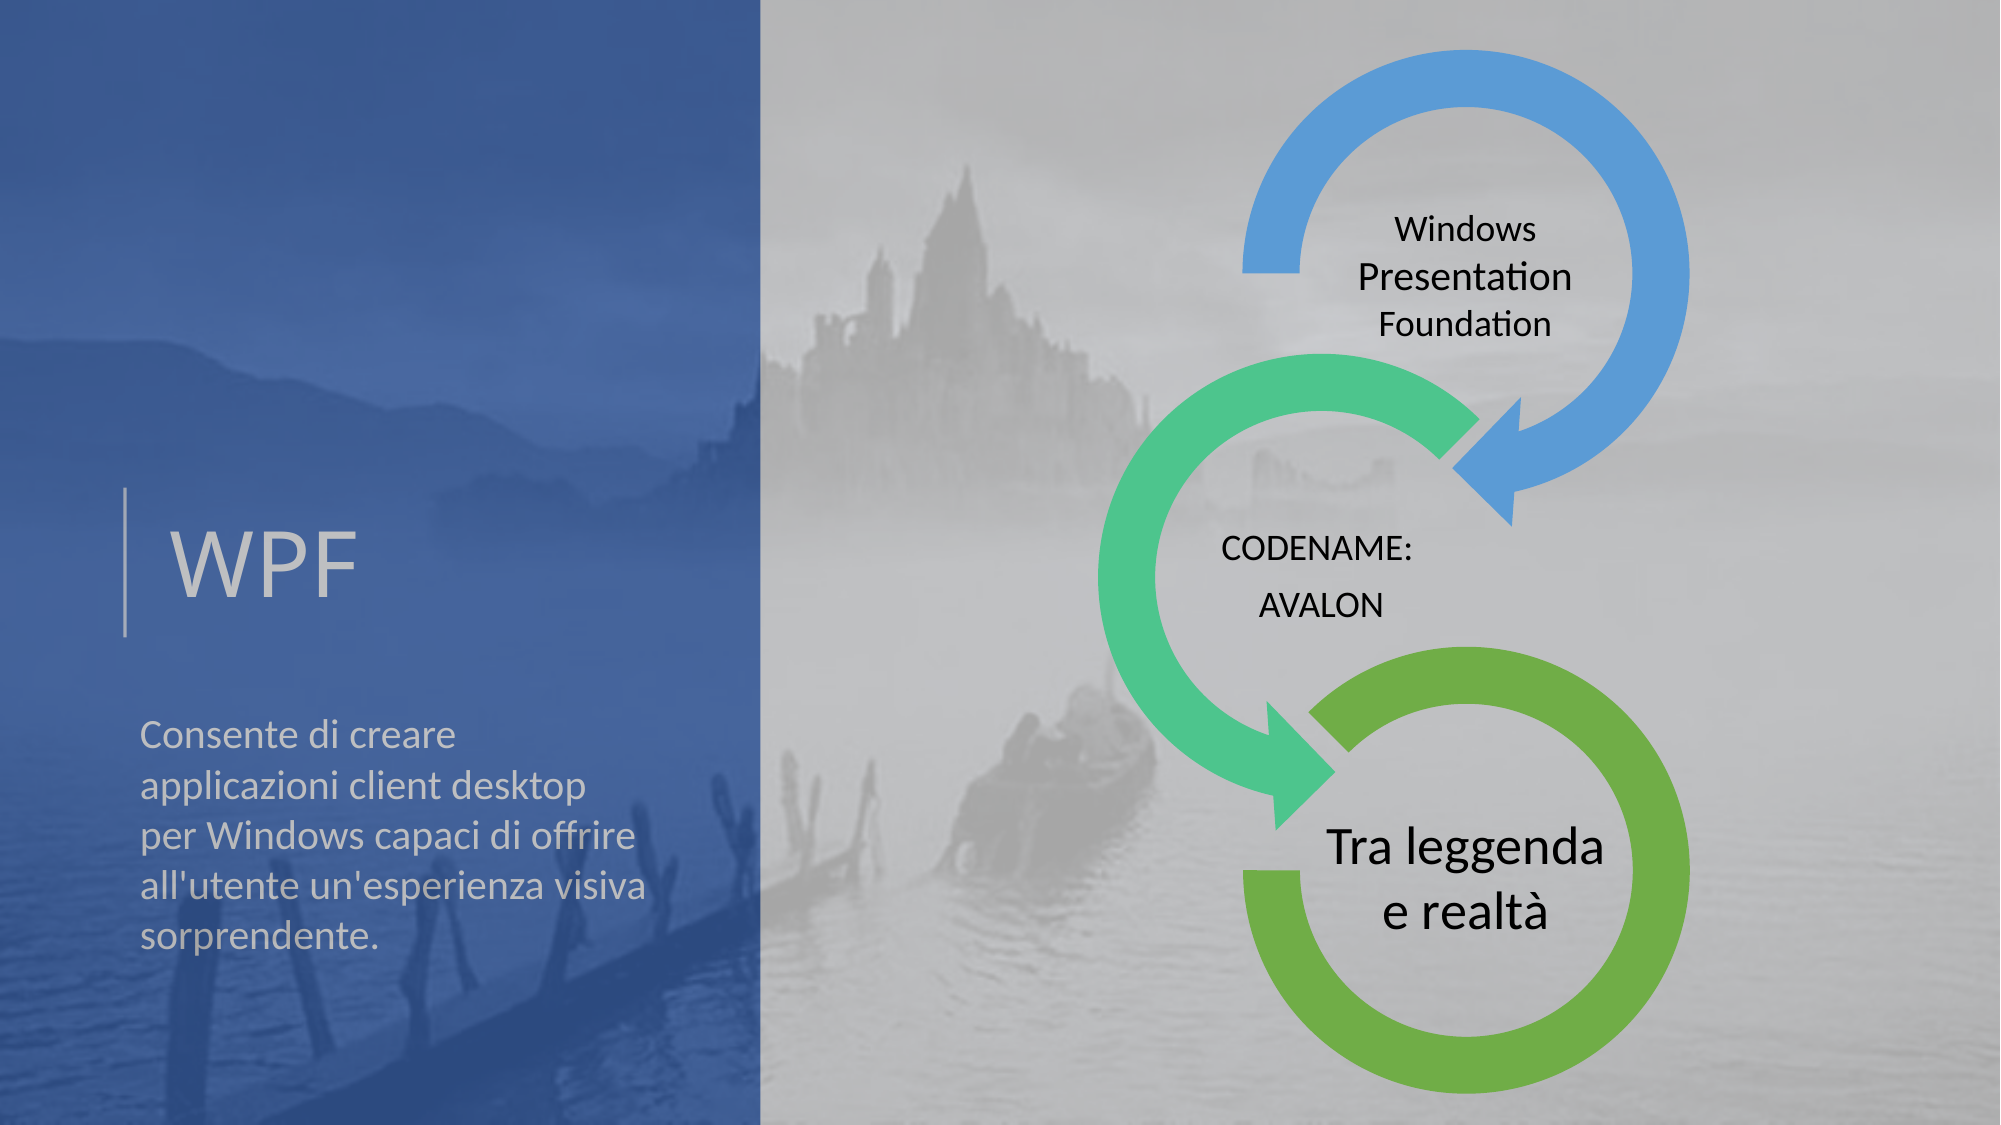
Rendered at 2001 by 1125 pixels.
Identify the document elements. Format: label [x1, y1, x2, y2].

picture [0, 0, 2000, 1125]
list [822, 13, 1966, 1094]
